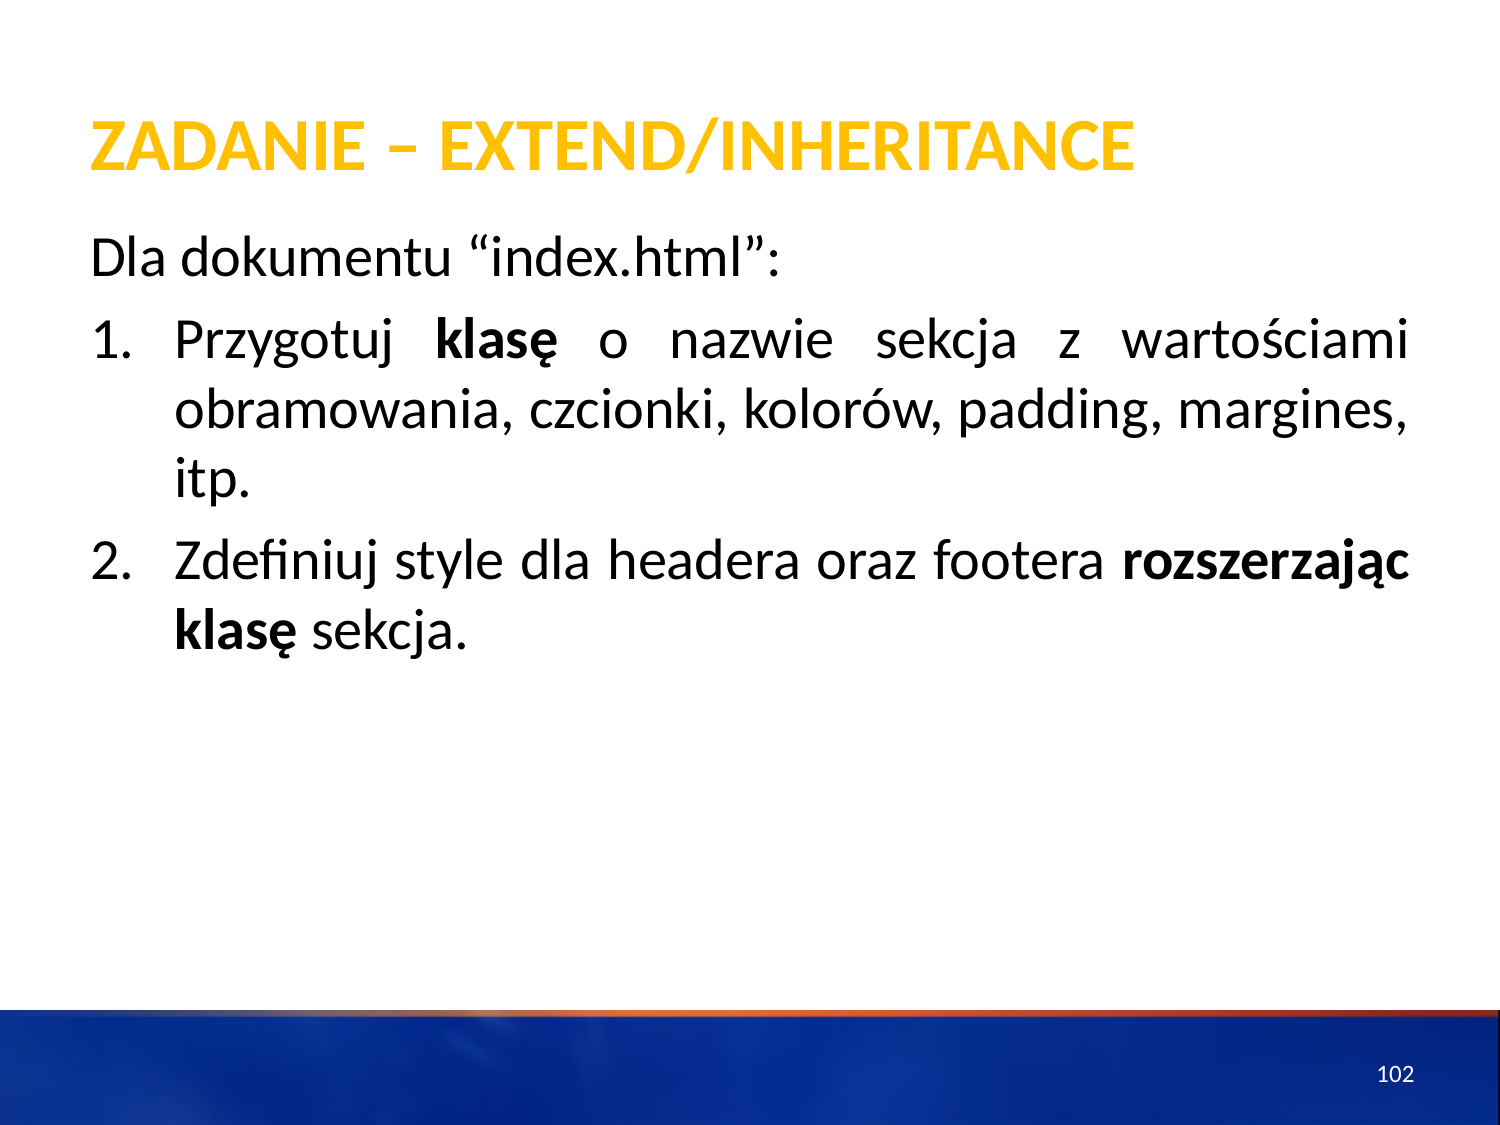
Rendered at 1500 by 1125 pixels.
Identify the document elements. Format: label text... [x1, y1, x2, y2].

picture [0, 1010, 1500, 1125]
slide_number 102 [1215, 1042, 1430, 1103]
title ZADANIE – Extend/Inheritance [75, 93, 1425, 188]
list Dla dokumentu “index.html”: Przygotuj klasę o nazwie sekcja z wartościami obramowania, czcionki, kolorów, padding, margines, itp. Zdefiniuj style dla headera oraz footera rozszerzając klasę sekcja. [75, 210, 1425, 1005]
